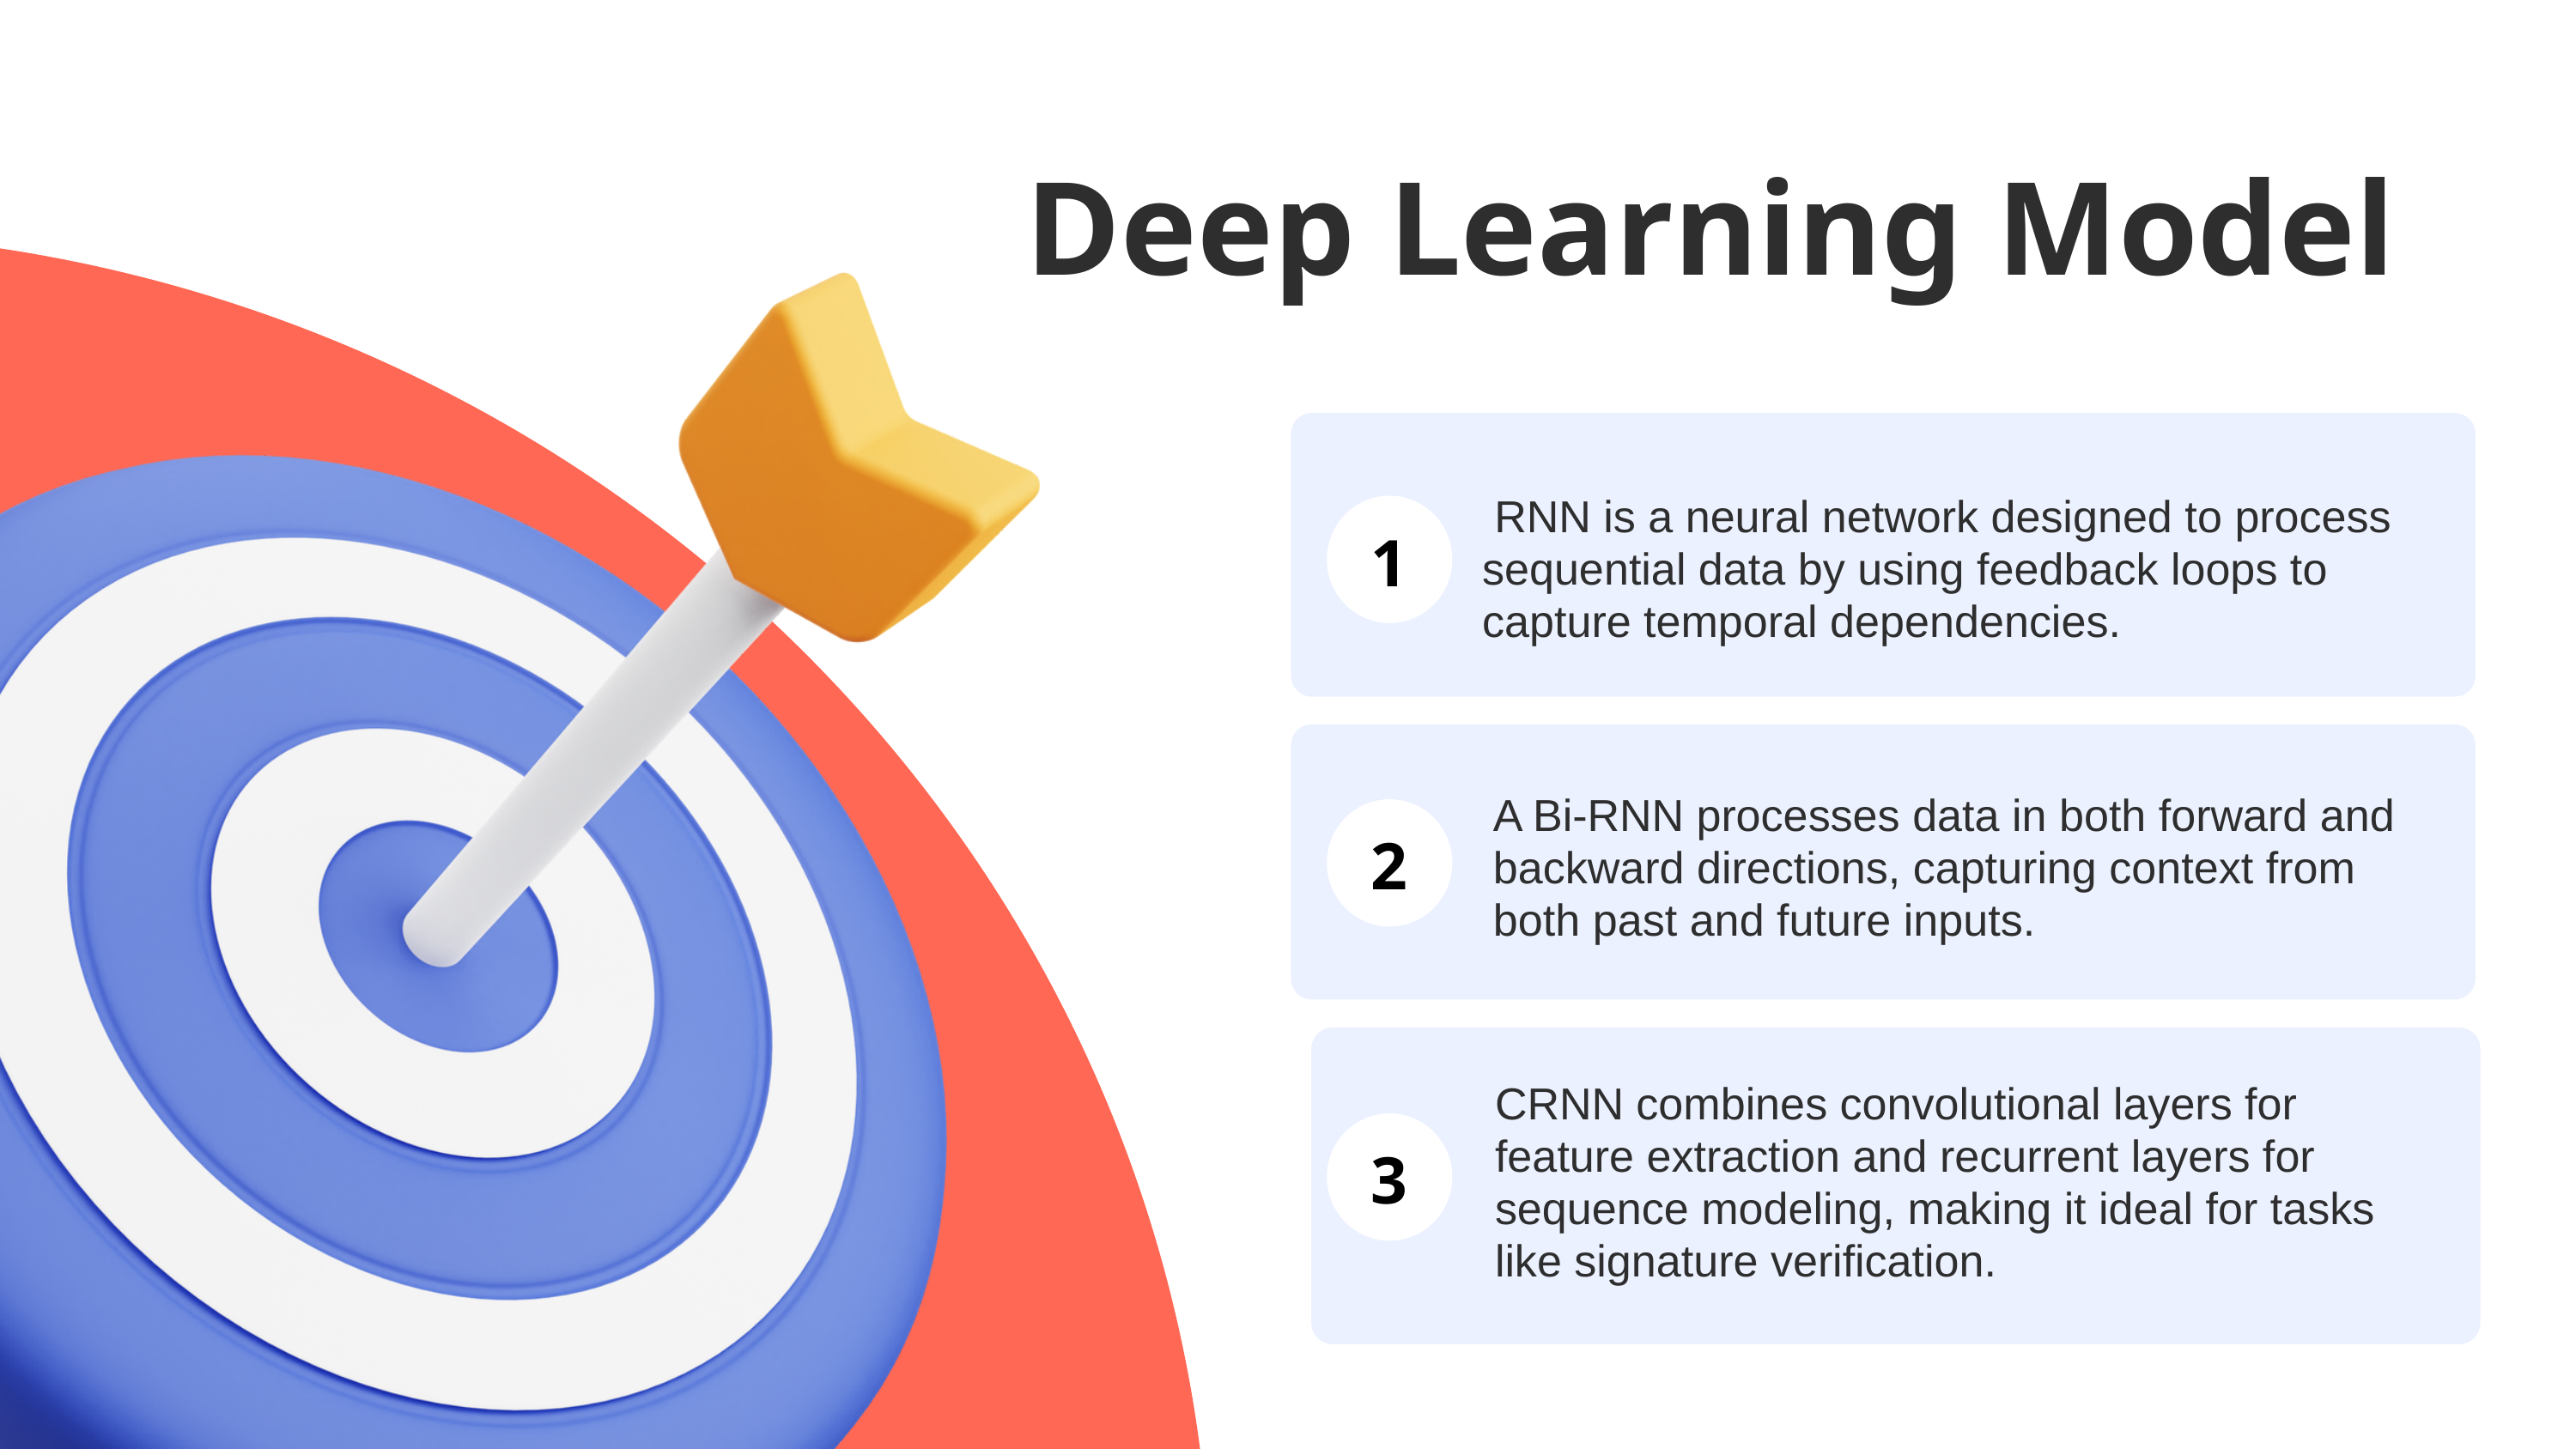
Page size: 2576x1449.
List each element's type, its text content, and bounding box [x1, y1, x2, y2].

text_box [1310, 1027, 2481, 1345]
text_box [1326, 1113, 1453, 1241]
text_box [0, 231, 1212, 1449]
text_box Deep Learning Model [1026, 146, 2425, 301]
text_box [1291, 412, 2476, 697]
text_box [1326, 495, 1453, 623]
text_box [1291, 724, 2476, 1000]
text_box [1326, 798, 1453, 927]
